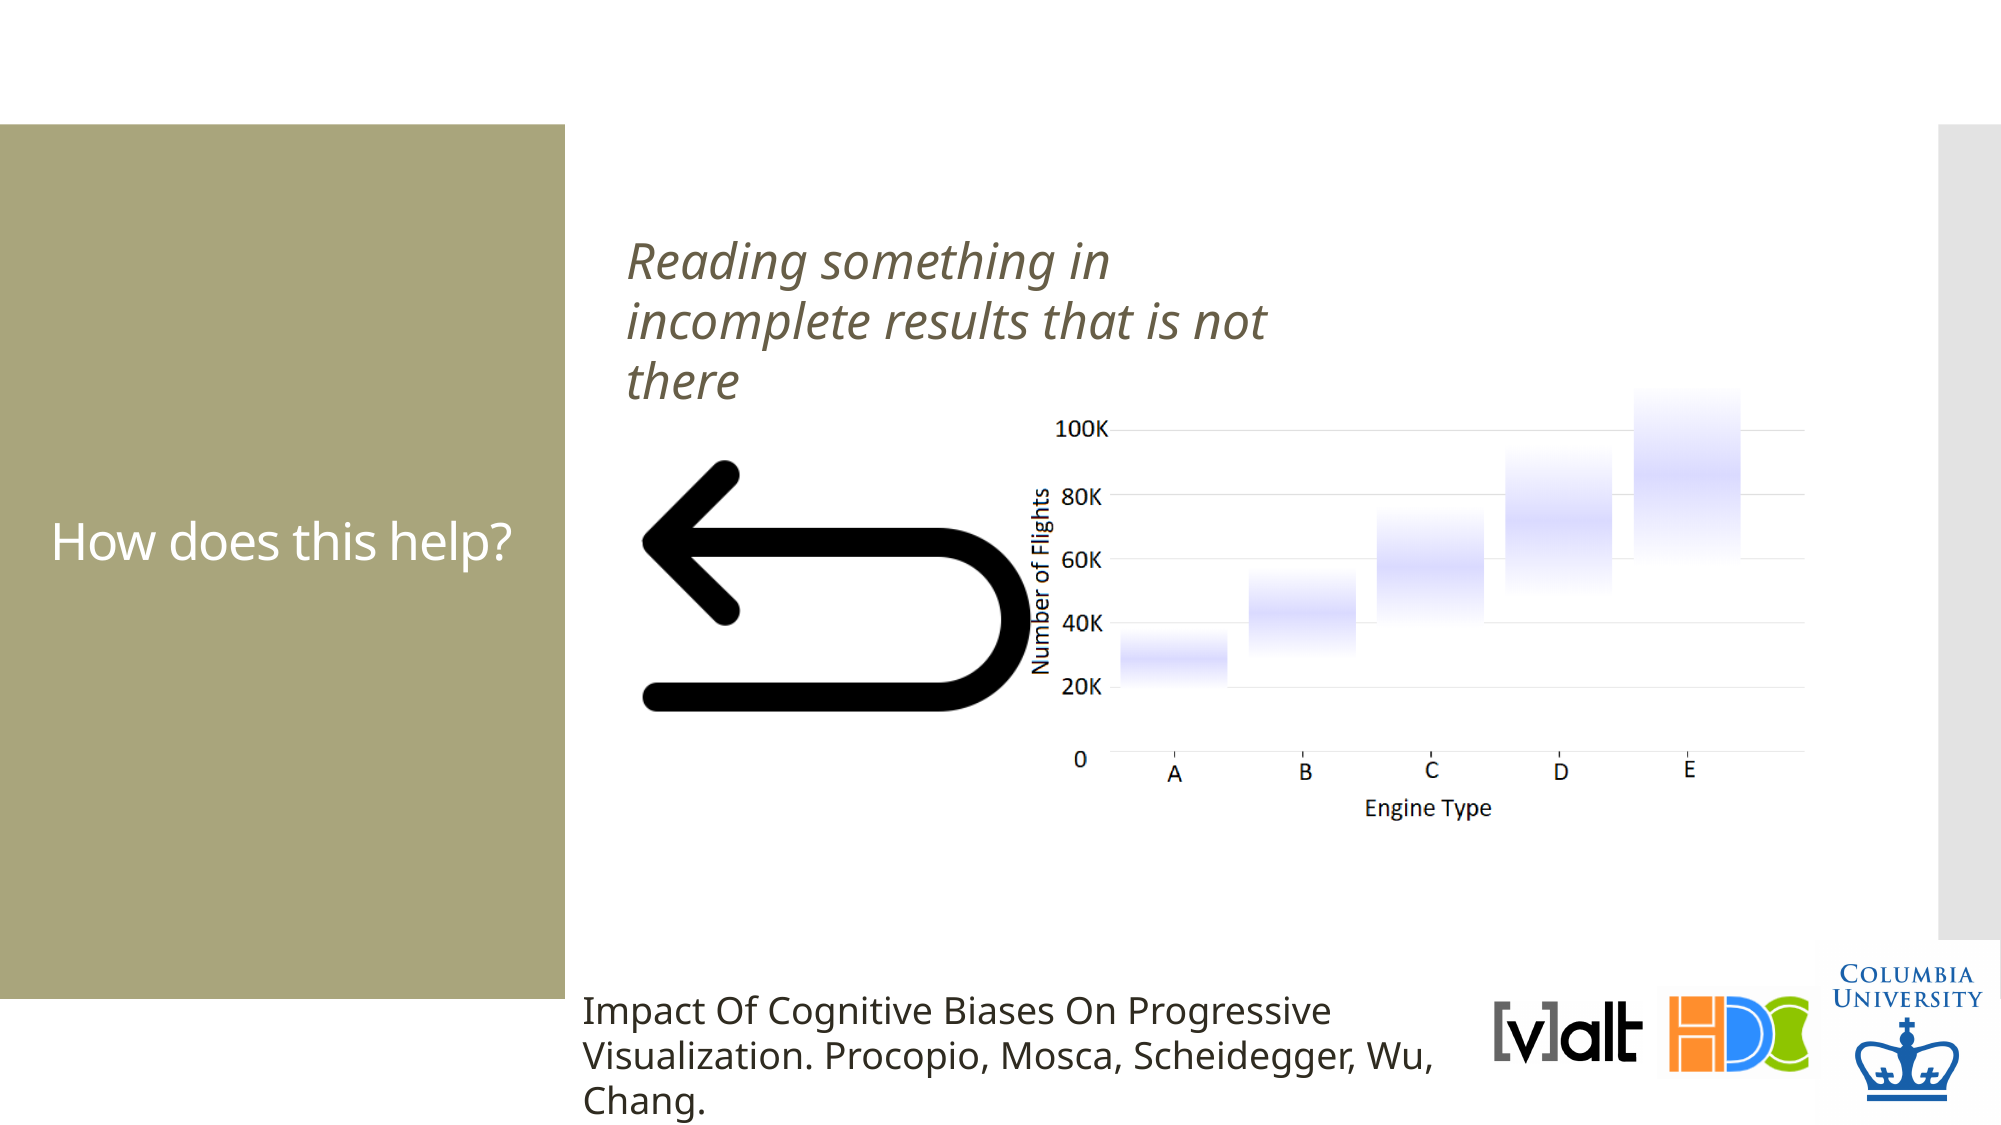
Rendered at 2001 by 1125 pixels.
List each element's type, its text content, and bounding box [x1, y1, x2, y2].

picture [604, 353, 1821, 845]
text_box Impact Of Cognitive Biases On Progressive Visualization. Procopio, Mosca, Scheidegger, Wu, Chang. [567, 979, 1569, 1125]
picture [1494, 1001, 1643, 1064]
title How does this help? [35, 501, 551, 586]
picture [1657, 939, 2000, 1125]
text_box Reading something in incomplete results that is not there [611, 221, 1312, 388]
